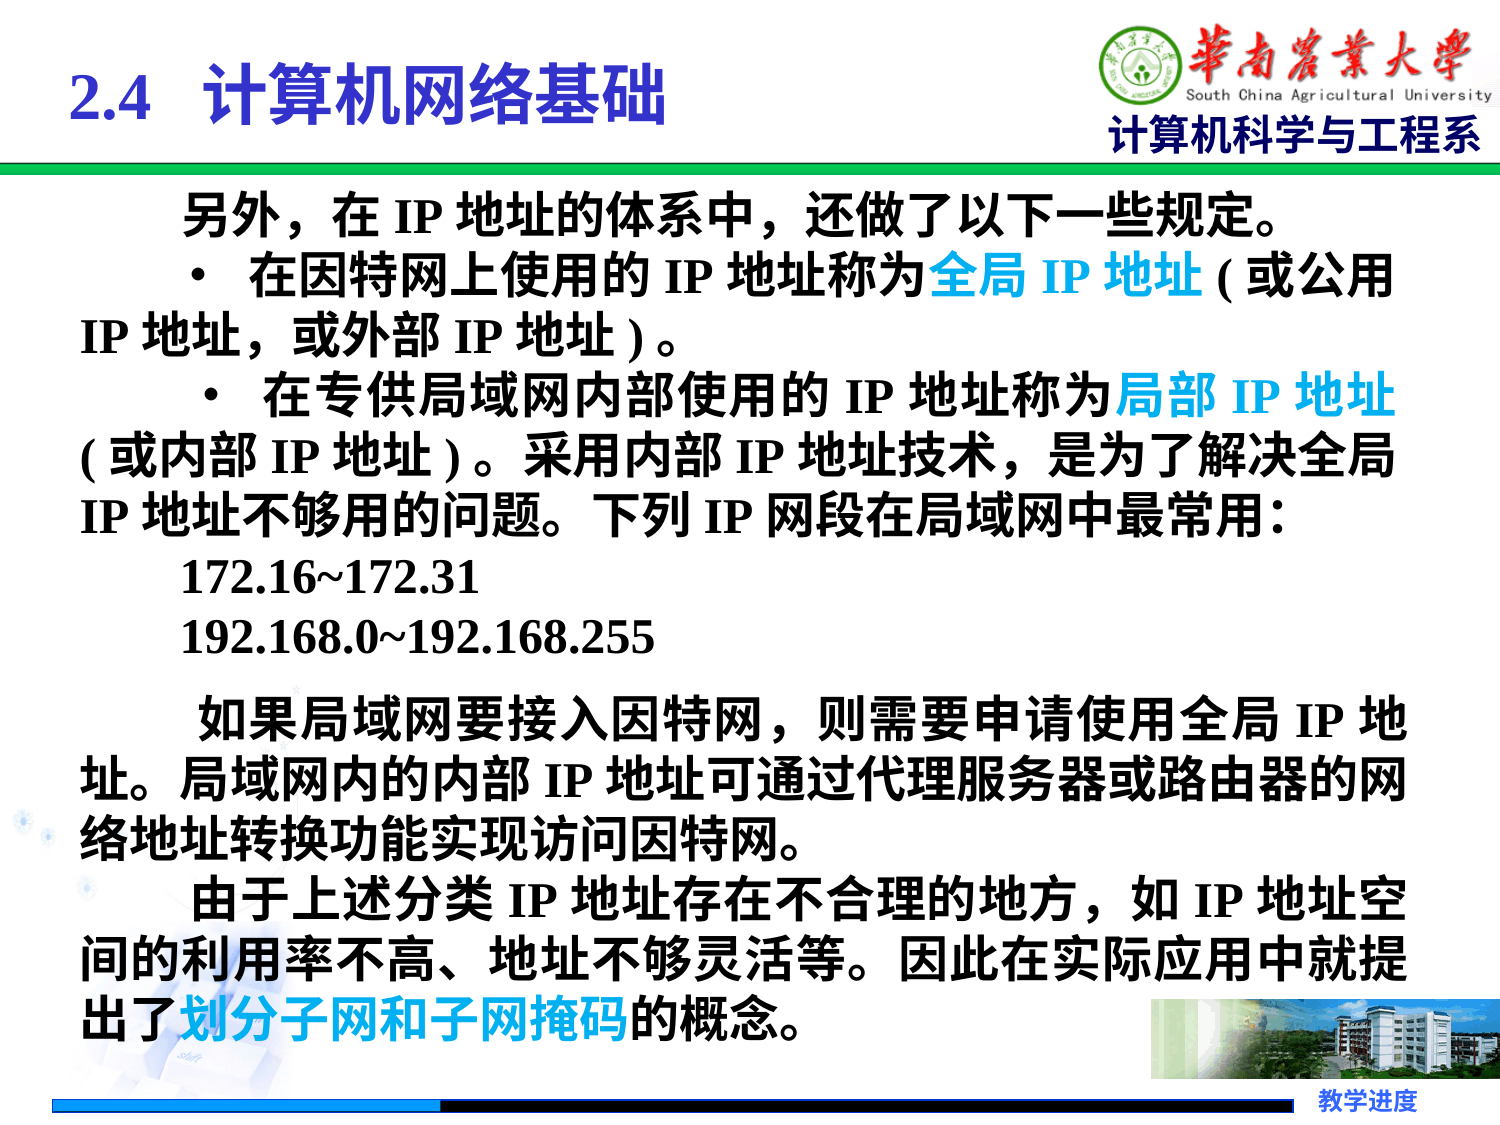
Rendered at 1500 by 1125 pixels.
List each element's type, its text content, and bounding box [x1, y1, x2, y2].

picture [1151, 999, 1500, 1079]
text_box 另外，在IP地址的体系中，还做了以下一些规定。 • 在因特网上使用的IP地址称为全局IP地址(或公用IP地址，或外部IP地址)。 • 在专供局域网内部使用的IP地址称为局部IP地址(或内部IP地址)。采用内部IP地址技术，是为了解决全局IP地址不够用的问题。下列IP网段在局域网中最常用： 172.16~172.31 192.168.0~192.168.255 [64, 175, 1424, 671]
text_box [53, 1099, 441, 1112]
picture [1092, 18, 1500, 107]
picture [0, 680, 302, 1118]
picture [0, 162, 1500, 175]
title 2.4 计算机网络基础 [53, 42, 1116, 144]
text_box 如果局域网要接入因特网，则需要申请使用全局IP地址。局域网内的内部IP地址可通过代理服务器或路由器的网络地址转换功能实现访问因特网。 由于上述分类IP地址存在不合理的地方，如IP地址空间的利用率不高、地址不够灵活等。因此在实际应用中就提出了划分子网和子网掩码的概念。 [64, 680, 1424, 1056]
